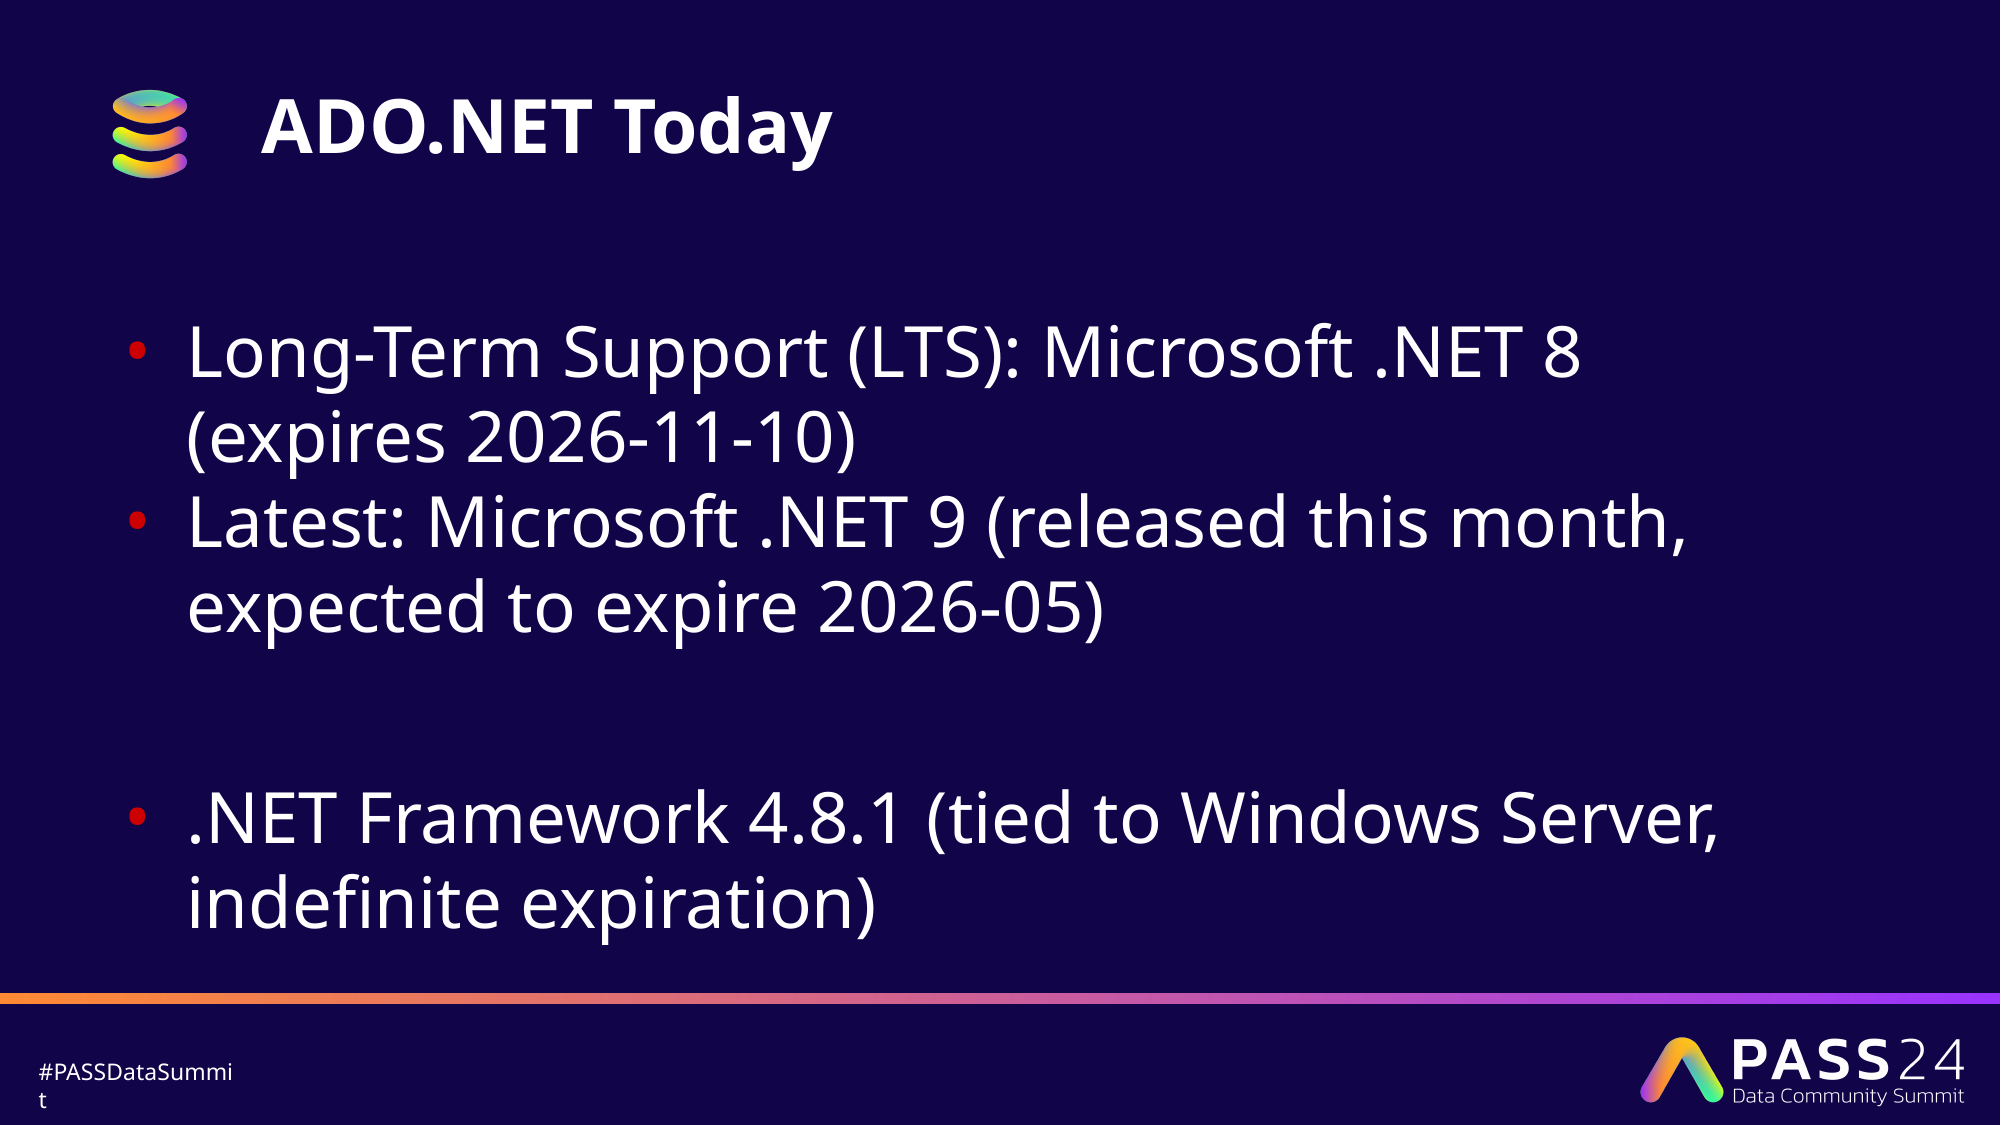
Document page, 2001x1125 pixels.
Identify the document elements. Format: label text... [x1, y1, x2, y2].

picture [96, 80, 204, 188]
title ADO.NET Today [96, 80, 1642, 299]
picture [1639, 1036, 1966, 1108]
list Long-Term Support (LTS): Microsoft .NET 8 (expires 2026-11-10) Latest: Microsoft .NET 9 (released this month, expected to expire 2026-05) .NET Framework 4.8.1 (tied to Windows Server, indefinite expiration) [96, 299, 1822, 982]
